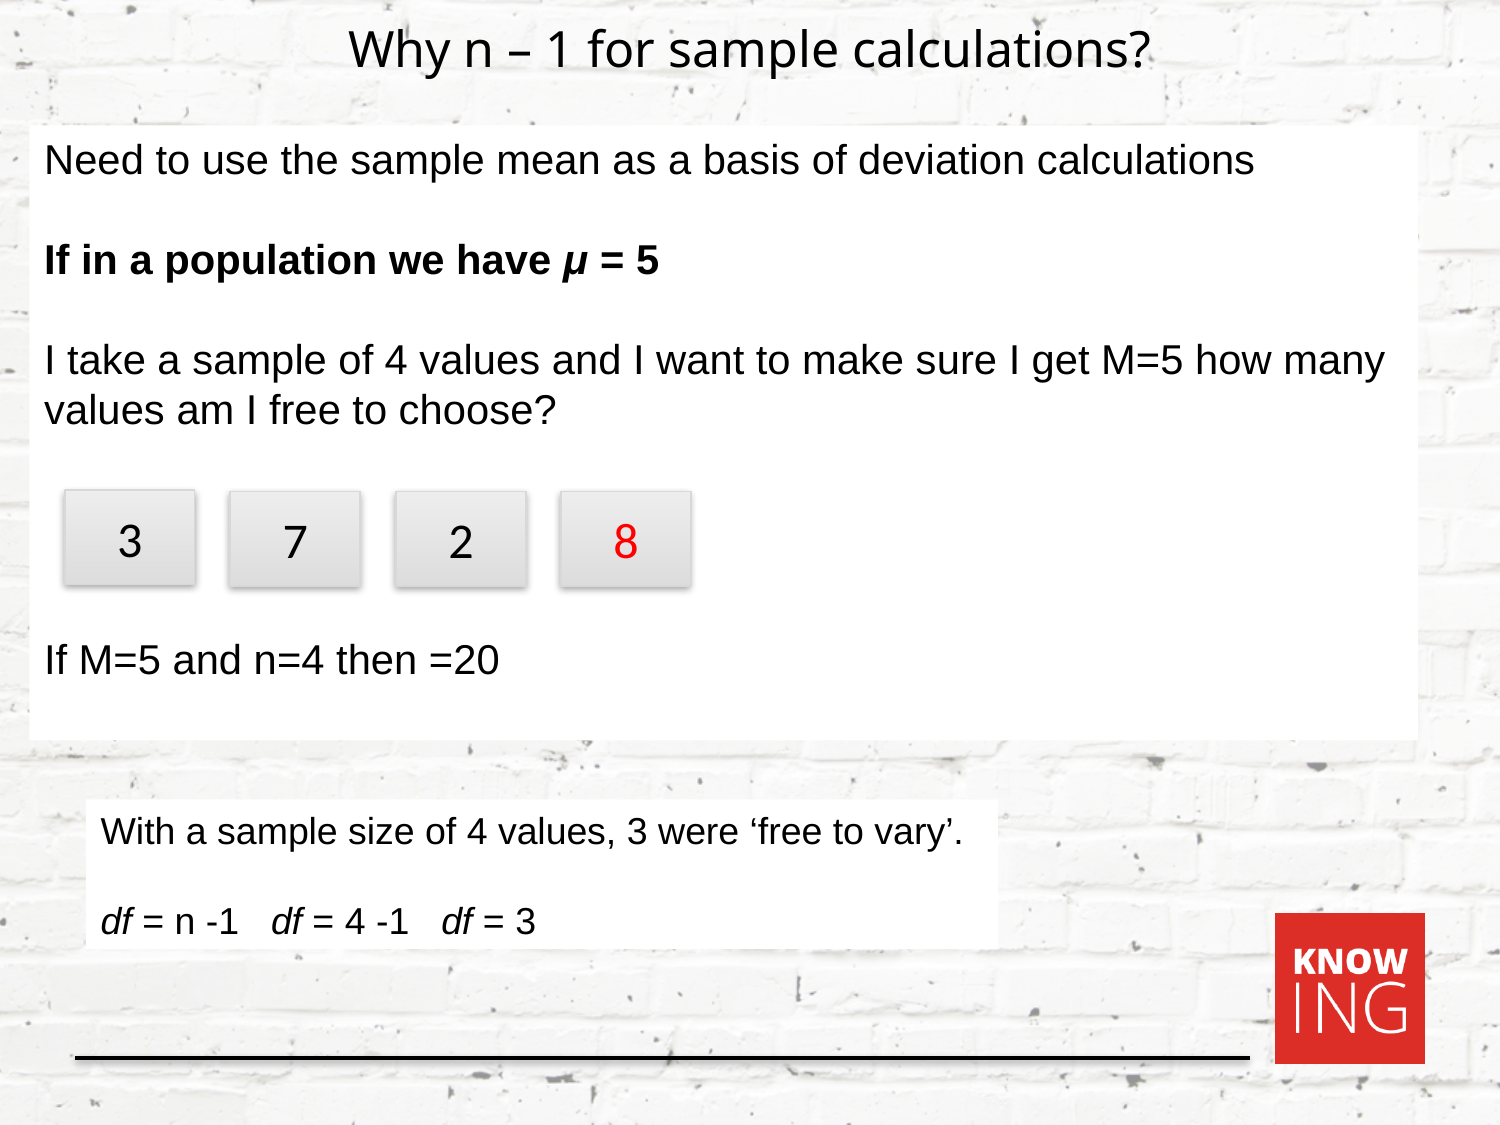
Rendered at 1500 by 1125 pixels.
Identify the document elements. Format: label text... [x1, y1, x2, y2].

picture [1275, 913, 1425, 1064]
text_box 3 [64, 489, 195, 585]
text_box With a sample size of 4 values, 3 were ‘free to vary’. df = n -1 df = 4 -1 df = 3 [85, 799, 998, 950]
text_box 7 [229, 491, 361, 587]
text_box 2 [395, 491, 527, 587]
text_box Additional information about variance and standard deviations … [74, 1060, 1250, 1067]
text_box Mean=34 Standard Dev=0 [0, 96, 1500, 1125]
text_box Why n – 1 for sample calculations? [0, 0, 1500, 96]
text_box 8 [560, 491, 692, 587]
